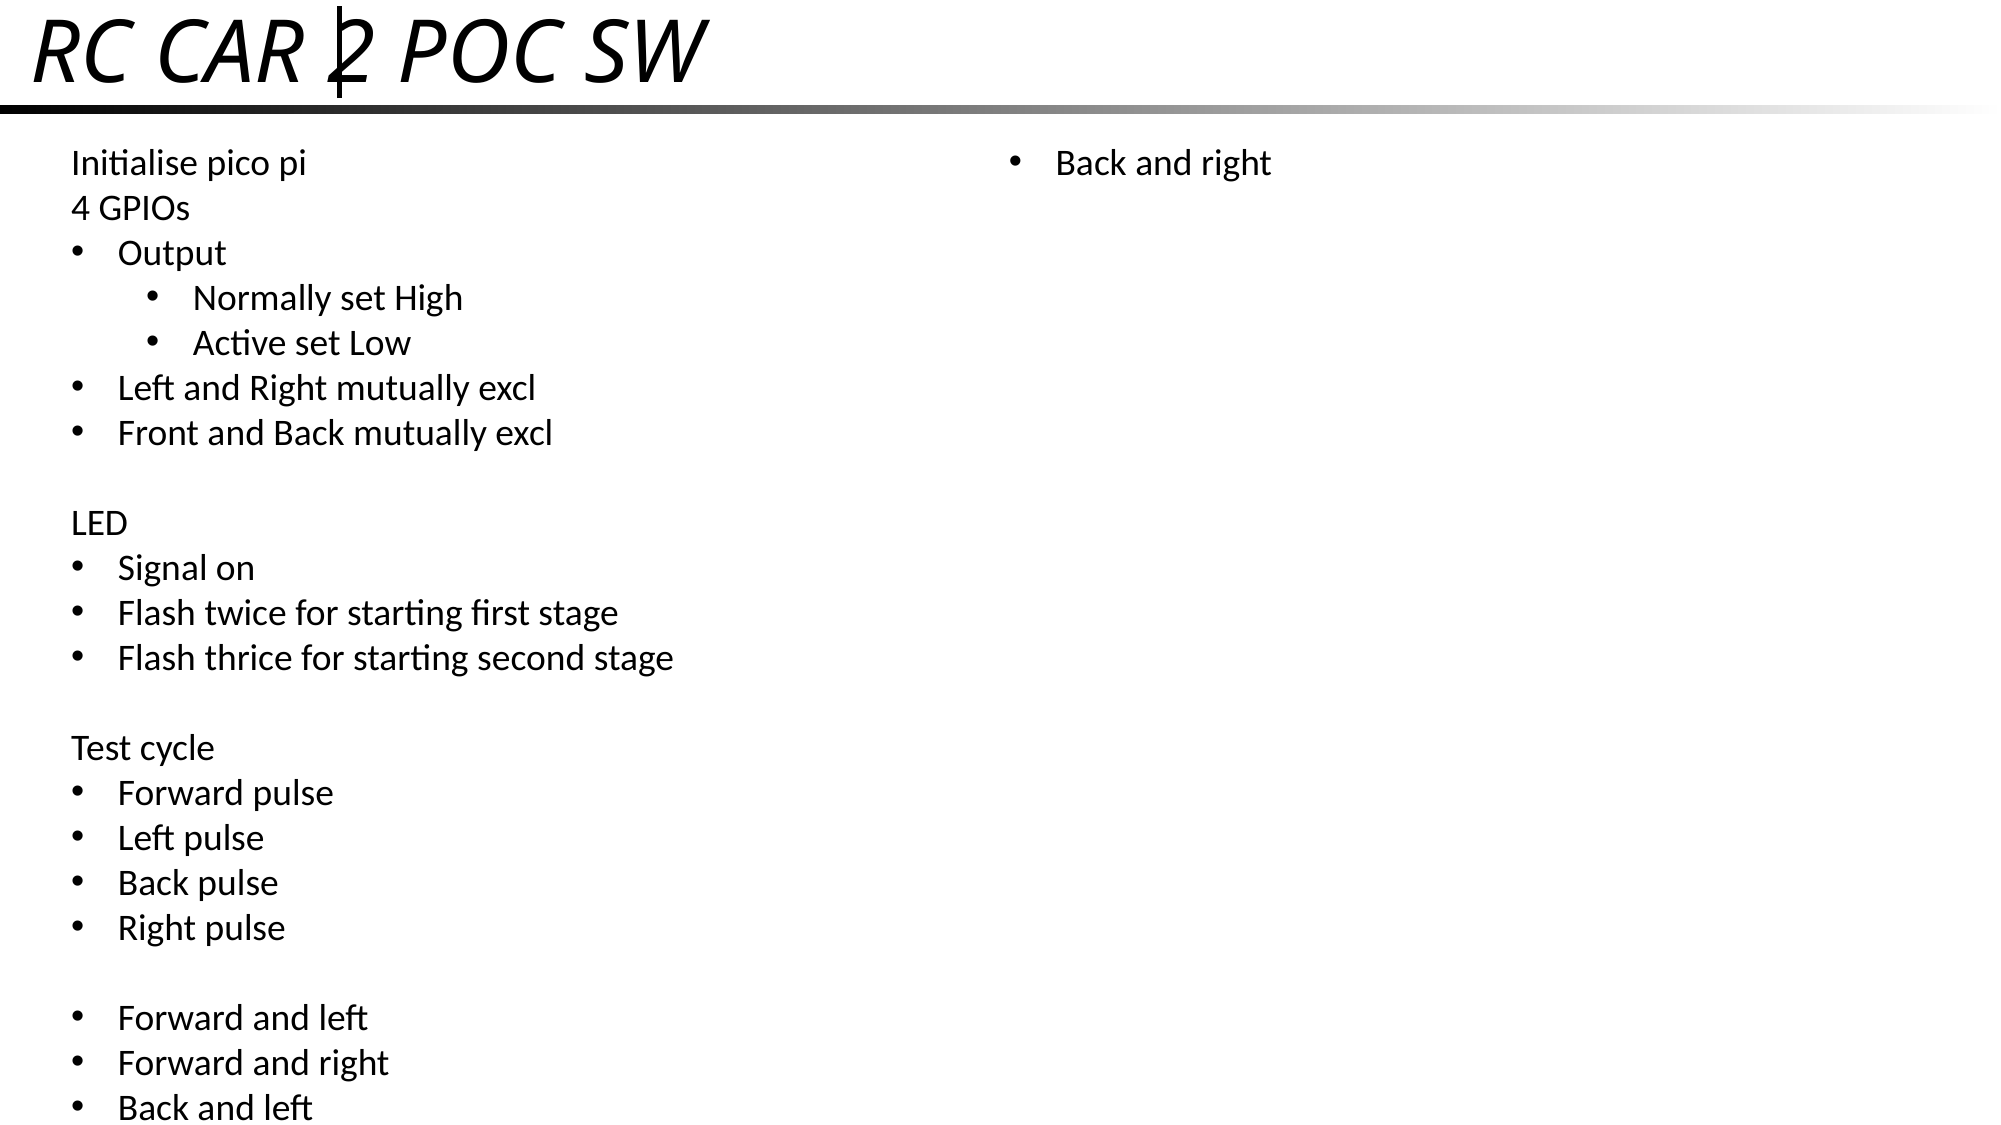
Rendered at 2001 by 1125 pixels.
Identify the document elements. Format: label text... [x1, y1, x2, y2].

title RC CAR 2 POC SW [15, 0, 1379, 110]
text_box Initialise pico pi 4 GPIOs Output Normally set High Active set Low Left and Right mutually excl Front and Back mutually excl LED Signal on Flash twice for starting first stage Flash thrice for starting second stage Test cycle Forward pulse Left pulse Back pulse Right pulse Forward and left Forward and right Back and left Back and right [56, 130, 1962, 1125]
